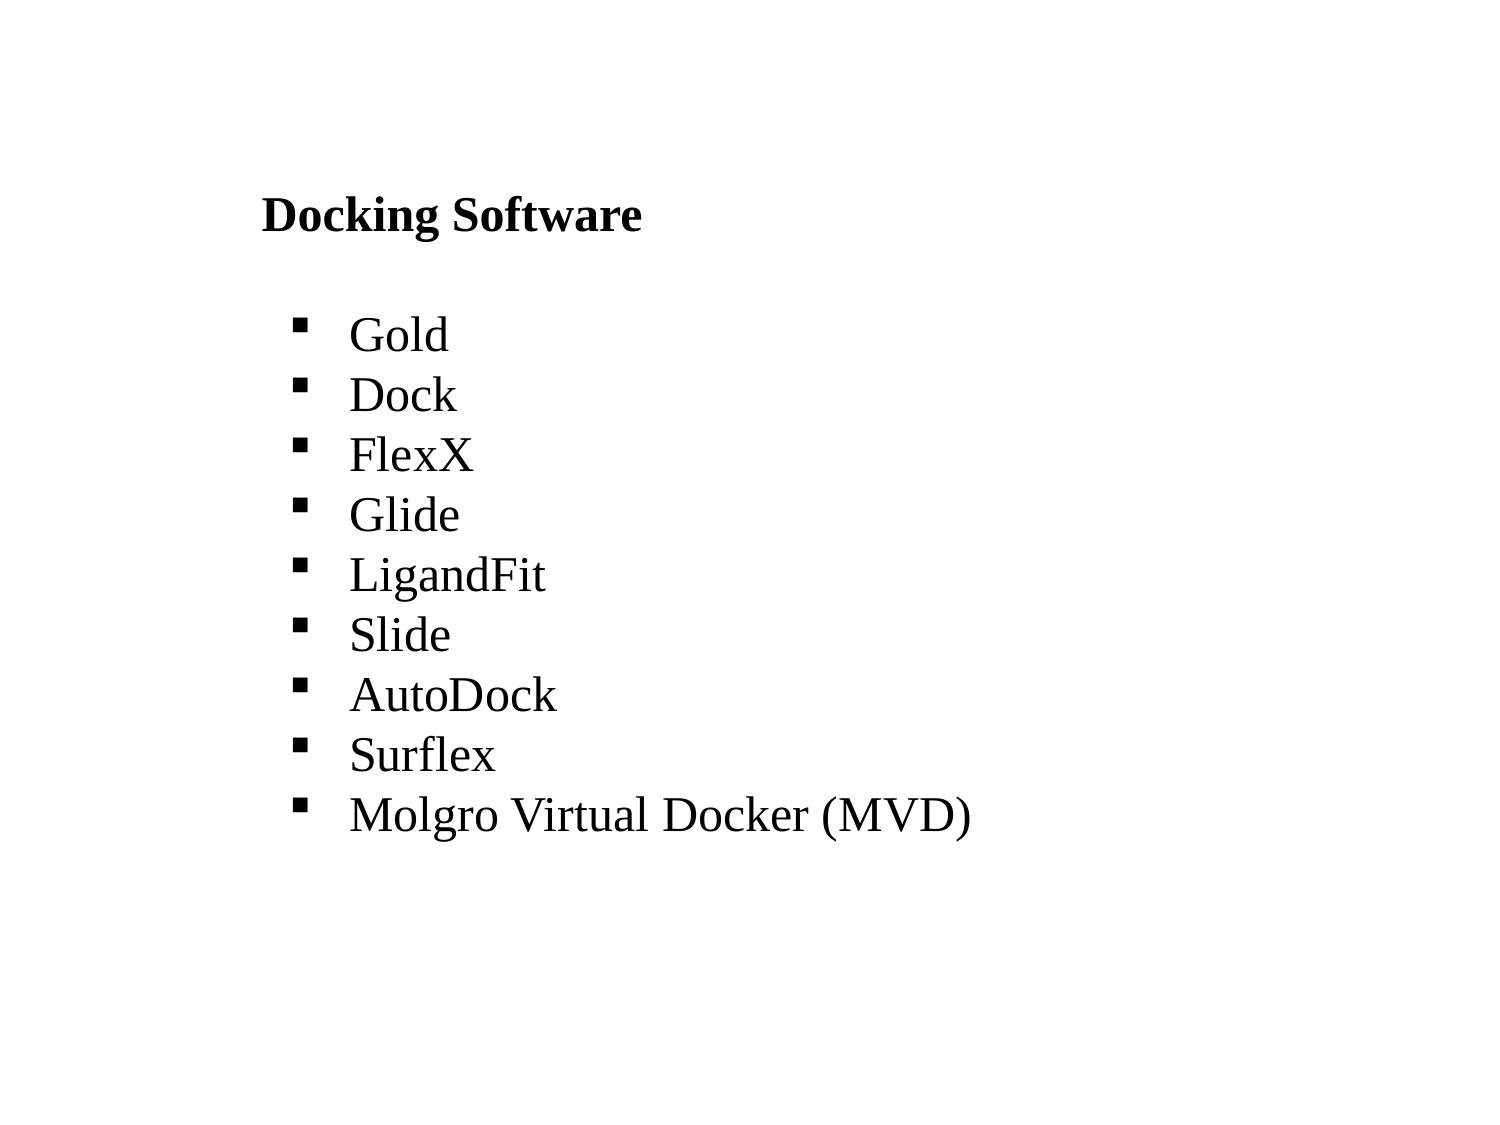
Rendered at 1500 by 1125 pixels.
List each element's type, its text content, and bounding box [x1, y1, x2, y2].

text_box Docking Software Gold Dock FlexX Glide LigandFit Slide AutoDock Surflex Molgro Virtual Docker (MVD) [234, 128, 1219, 849]
